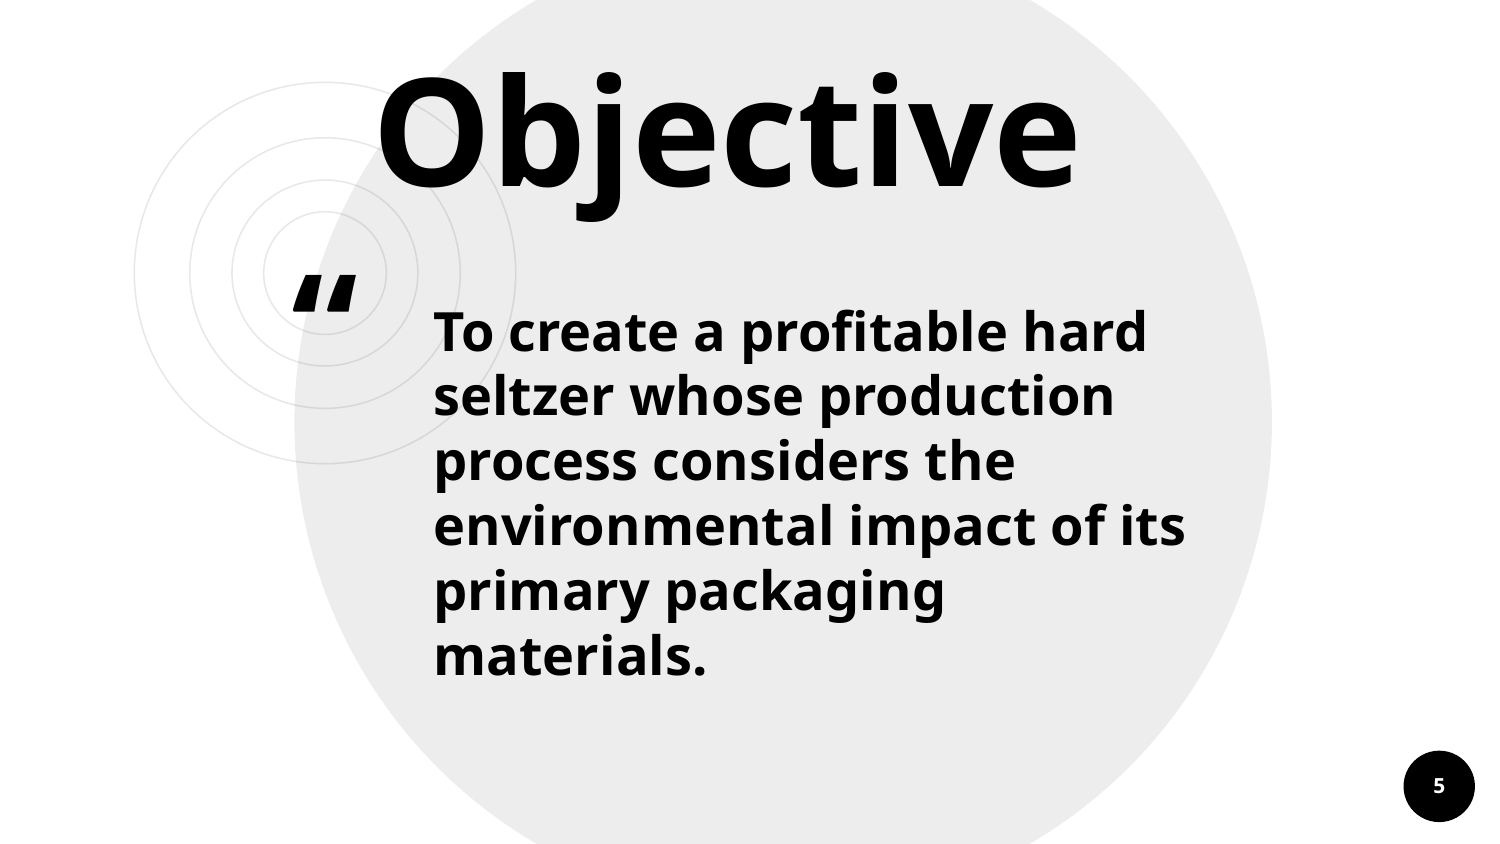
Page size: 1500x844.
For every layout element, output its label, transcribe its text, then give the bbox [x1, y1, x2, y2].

slide_number ‹#› [1403, 750, 1475, 823]
list To create a profitable hard seltzer whose production process considers the environmental impact of its primary packaging materials. [418, 281, 1203, 818]
text_box Objective [357, 21, 1229, 232]
